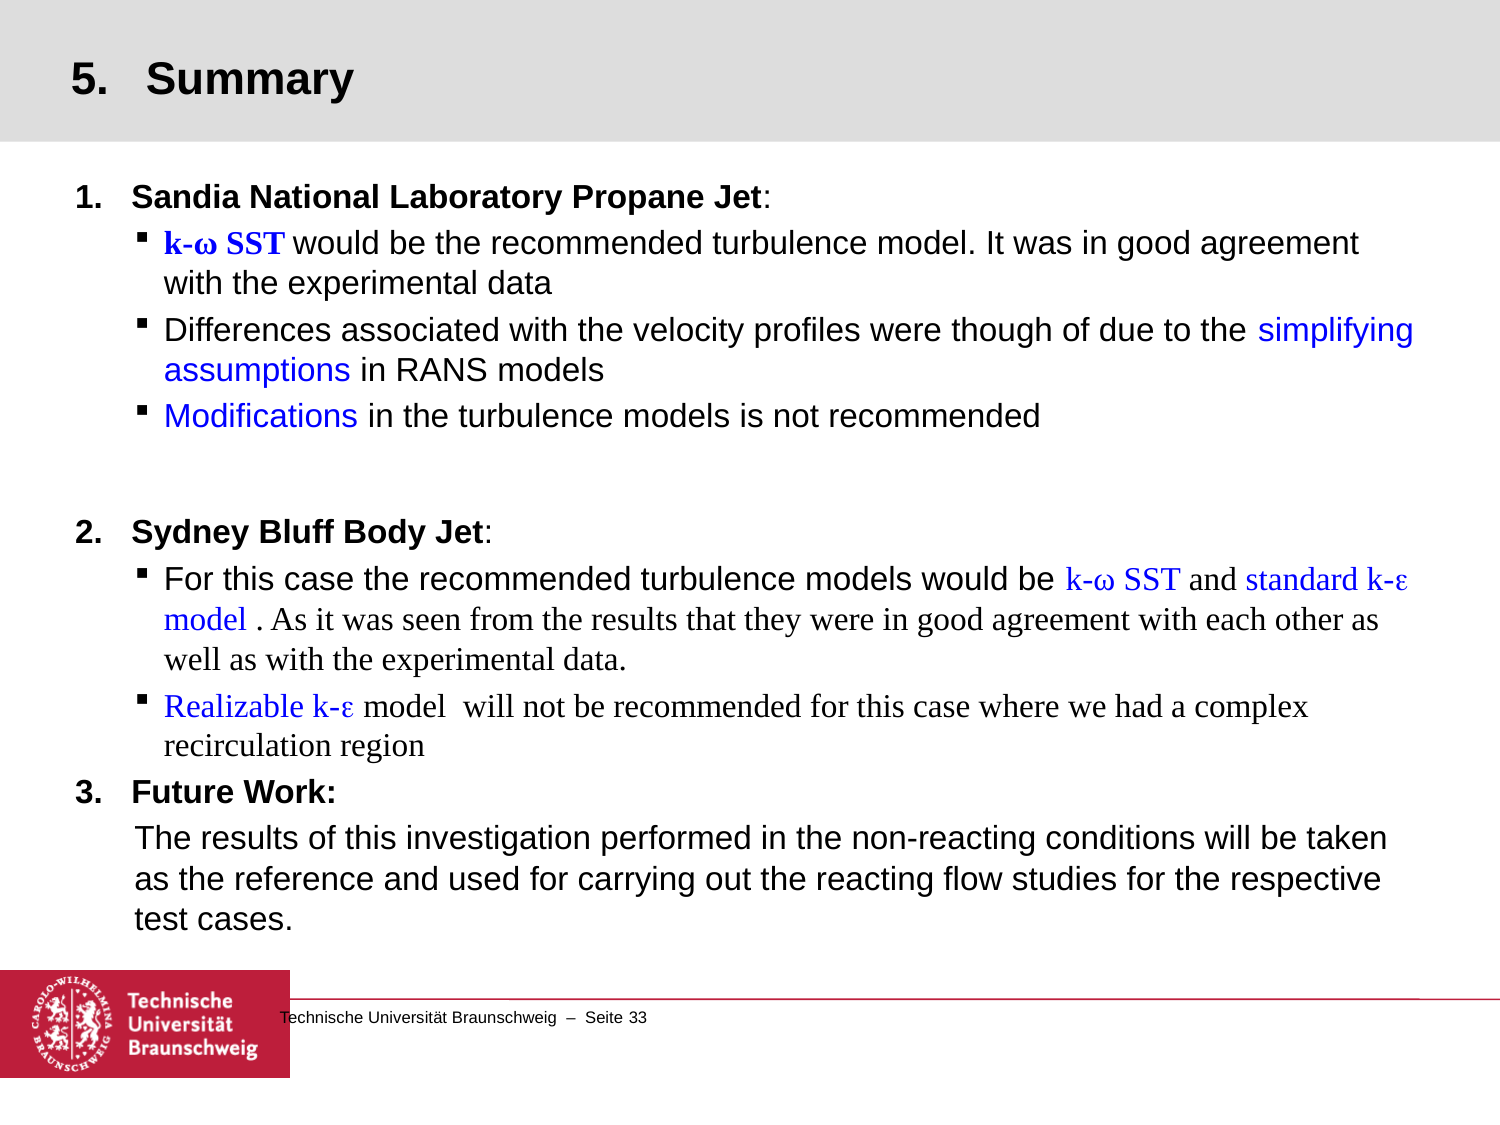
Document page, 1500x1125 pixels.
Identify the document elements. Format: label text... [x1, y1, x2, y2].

picture [0, 970, 290, 1078]
title 5. Summary [70, 17, 1445, 135]
list Sandia National Laboratory Propane Jet: k-ω SST would be the recommended turbulence model. It was in good agreement with the experimental data Differences associated with the velocity profiles were though of due to the simplifying assumptions in RANS models Modifications in the turbulence models is not recommended Sydney Bluff Body Jet: For this case the recommended turbulence models would be k-ω SST and standard k- model . As it was seen from the results that they were in good agreement with each other as well as with the experimental data. Realizable k- model will not be recommended for this case where we had a complex recirculation region Future Work: The results of this investigation performed in the non-reacting conditions will be taken as the reference and used for carrying out the reacting flow studies for the respective test cases. [74, 174, 1423, 952]
